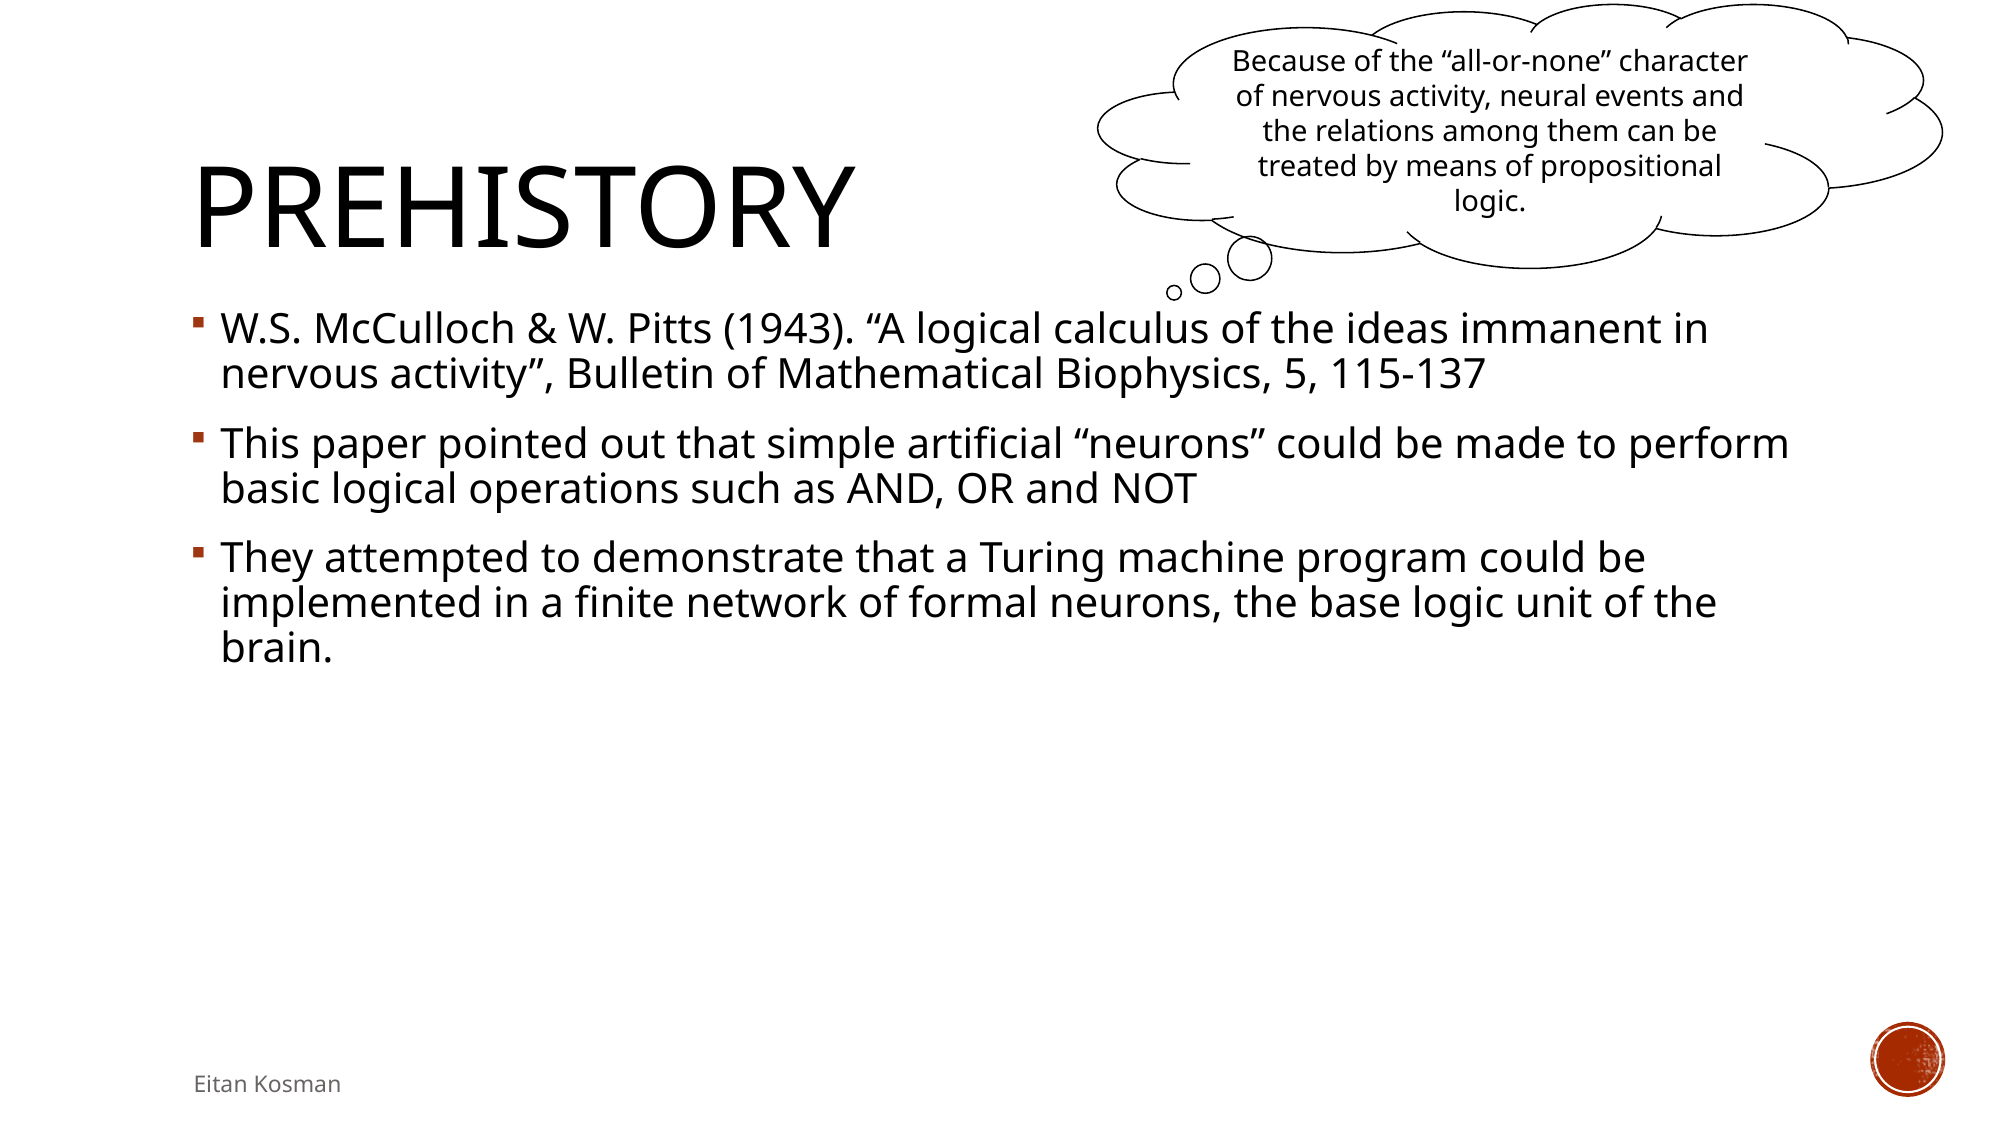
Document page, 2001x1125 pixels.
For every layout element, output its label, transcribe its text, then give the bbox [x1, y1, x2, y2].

list W.S. McCulloch & W. Pitts (1943). “A logical calculus of the ideas immanent in nervous activity”, Bulletin of Mathematical Biophysics, 5, 115-137 This paper pointed out that simple artificial “neurons” could be made to perform basic logical operations such as AND, OR and NOT They attempted to demonstrate that a Turing machine program could be implemented in a finite network of formal neurons, the base logic unit of the brain. [175, 299, 1826, 965]
title prehistory [175, 79, 1826, 299]
footer Eitan Kosman [178, 1053, 1217, 1114]
text_box Because of the “all-or-none” character of nervous activity, neural events and the relations among them can be treated by means of propositional logic. [1097, 4, 1943, 281]
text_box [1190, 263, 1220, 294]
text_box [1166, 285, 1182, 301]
